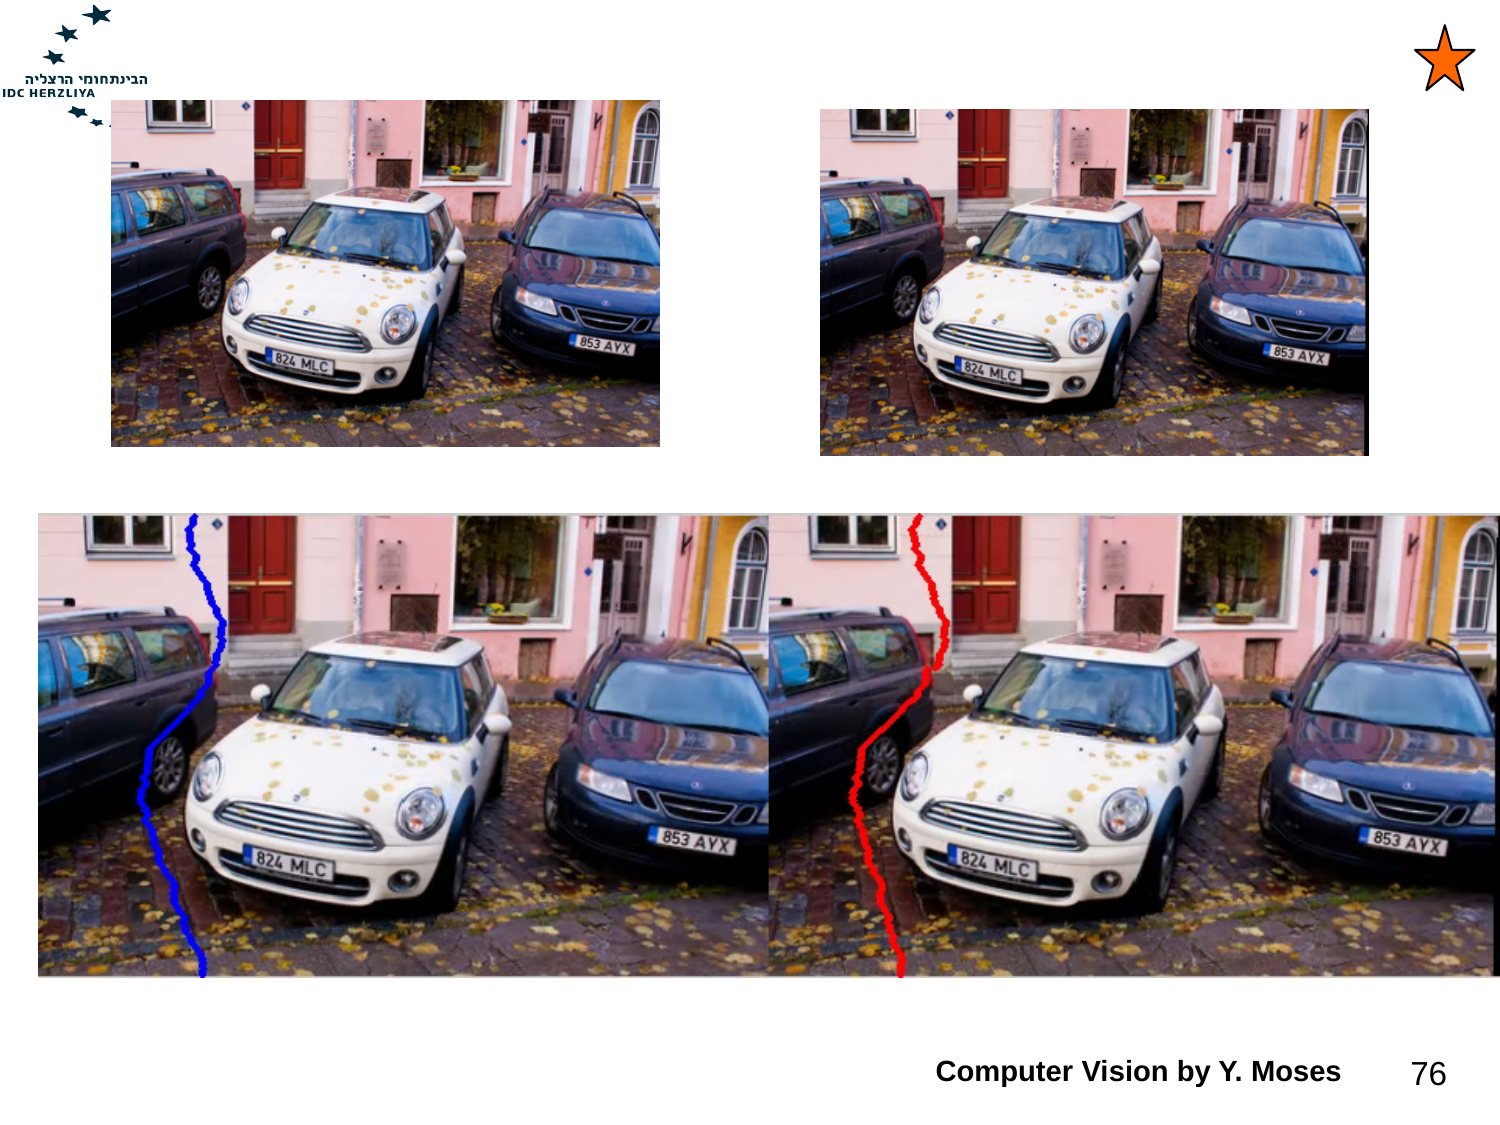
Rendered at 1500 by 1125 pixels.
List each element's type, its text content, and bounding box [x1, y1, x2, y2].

picture [819, 109, 1369, 456]
picture [0, 0, 660, 447]
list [37, 512, 1500, 979]
slide_number 76 [1149, 1024, 1463, 1101]
text_box [1415, 25, 1475, 91]
footer Computer Vision by Y. Moses [901, 1019, 1377, 1096]
